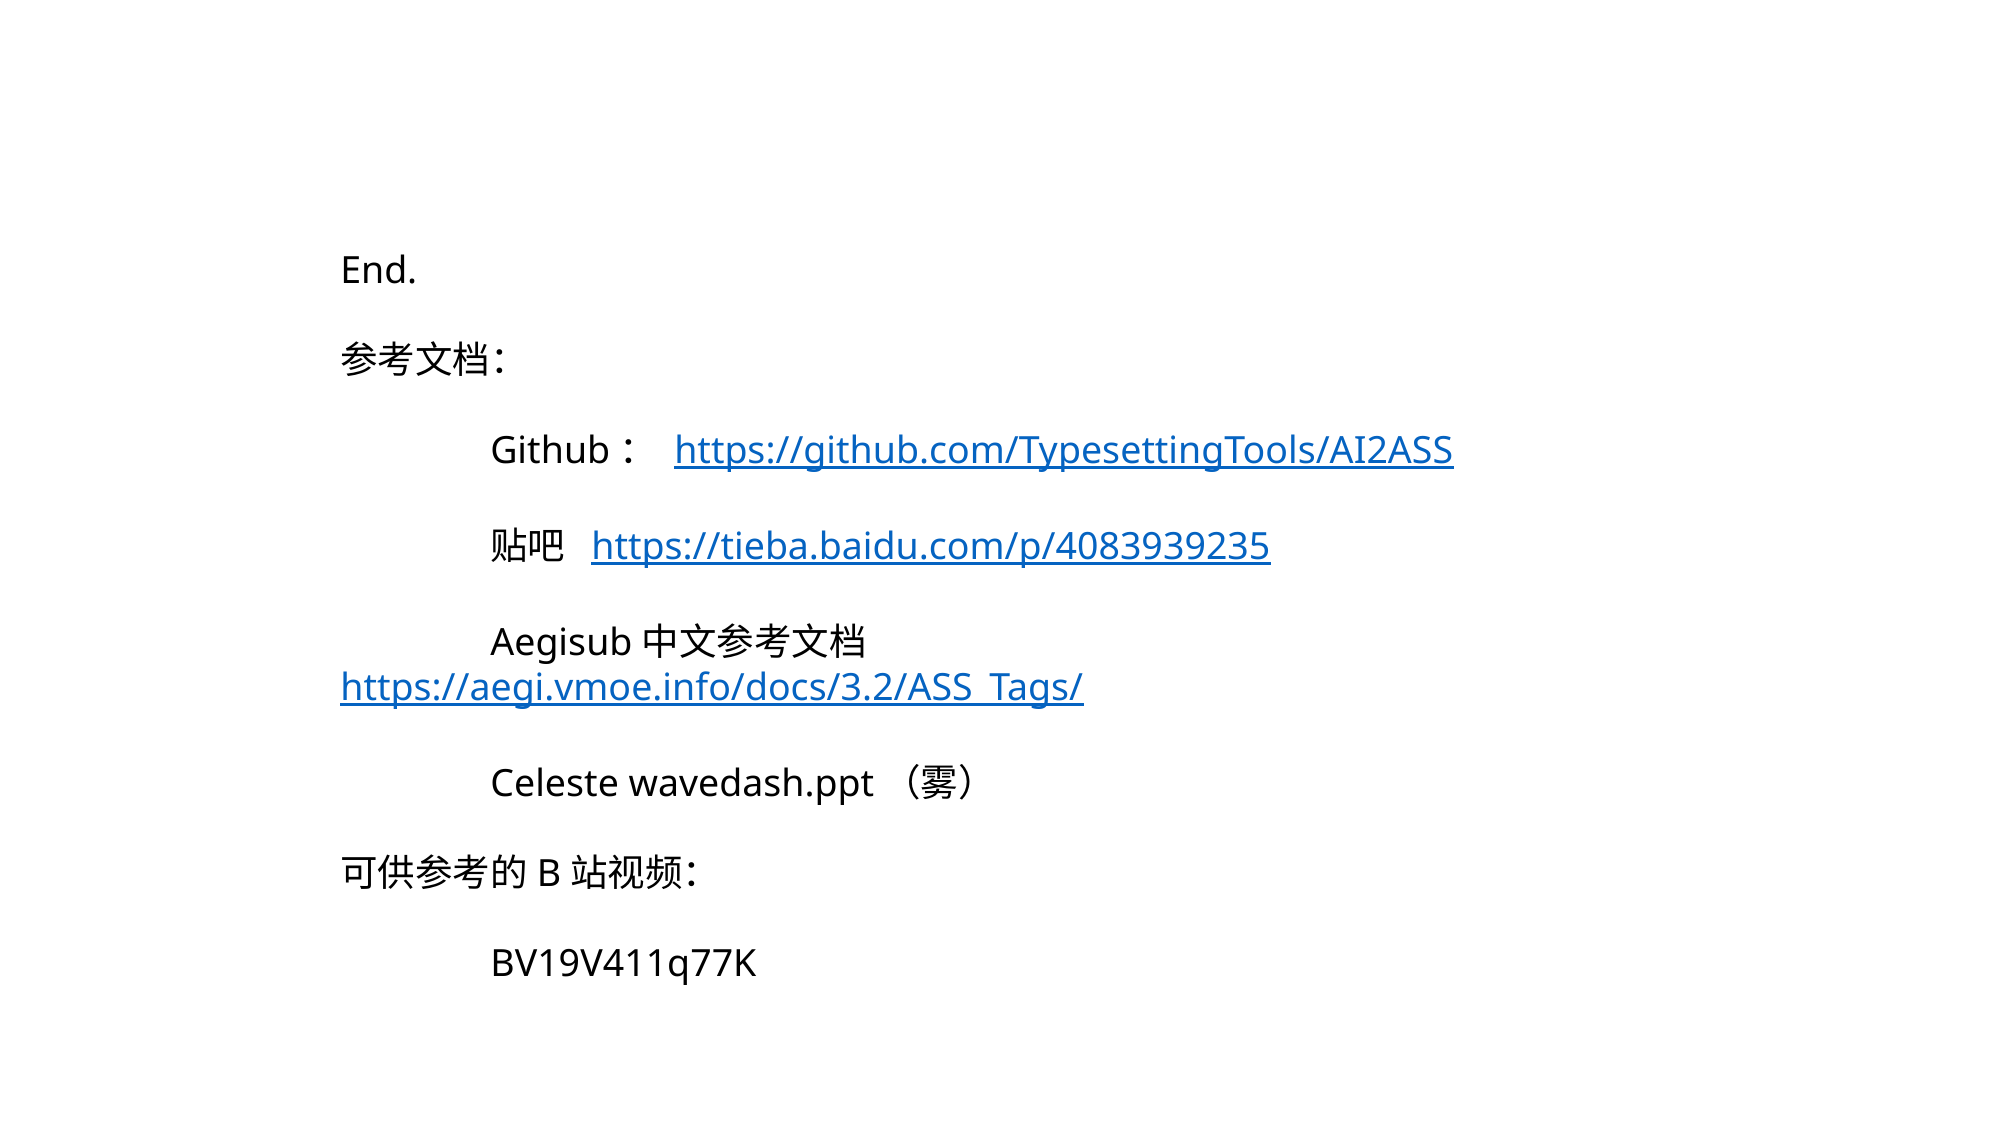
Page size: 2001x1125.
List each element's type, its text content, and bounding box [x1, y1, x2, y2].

text_box End. 参考文档： Github： https://github.com/TypesettingTools/AI2ASS 贴吧 https://tieba.baidu.com/p/4083939235 Aegisub中文参考文档 https://aegi.vmoe.info/docs/3.2/ASS_Tags/ Celeste wavedash.ppt（雾） 可供参考的B站视频： BV19V411q77K [325, 238, 1578, 992]
